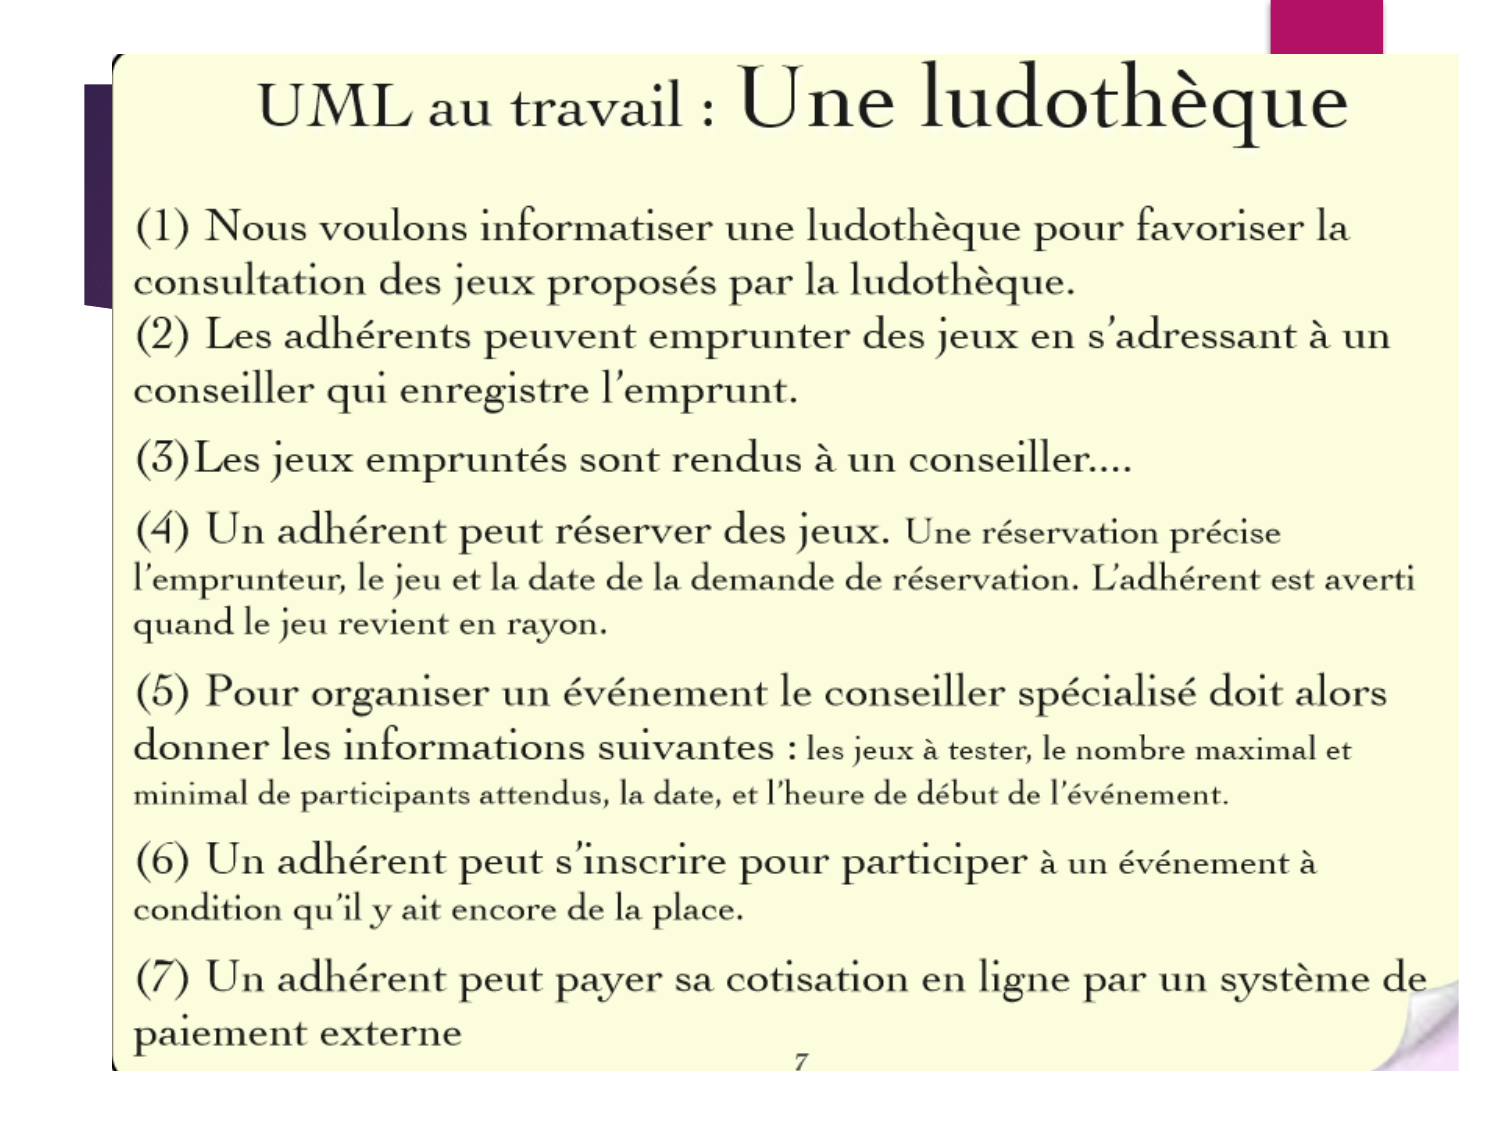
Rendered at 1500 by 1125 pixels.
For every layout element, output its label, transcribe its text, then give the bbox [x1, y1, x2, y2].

slide_number 39 [1259, 48, 1390, 53]
picture [111, 54, 1459, 1071]
